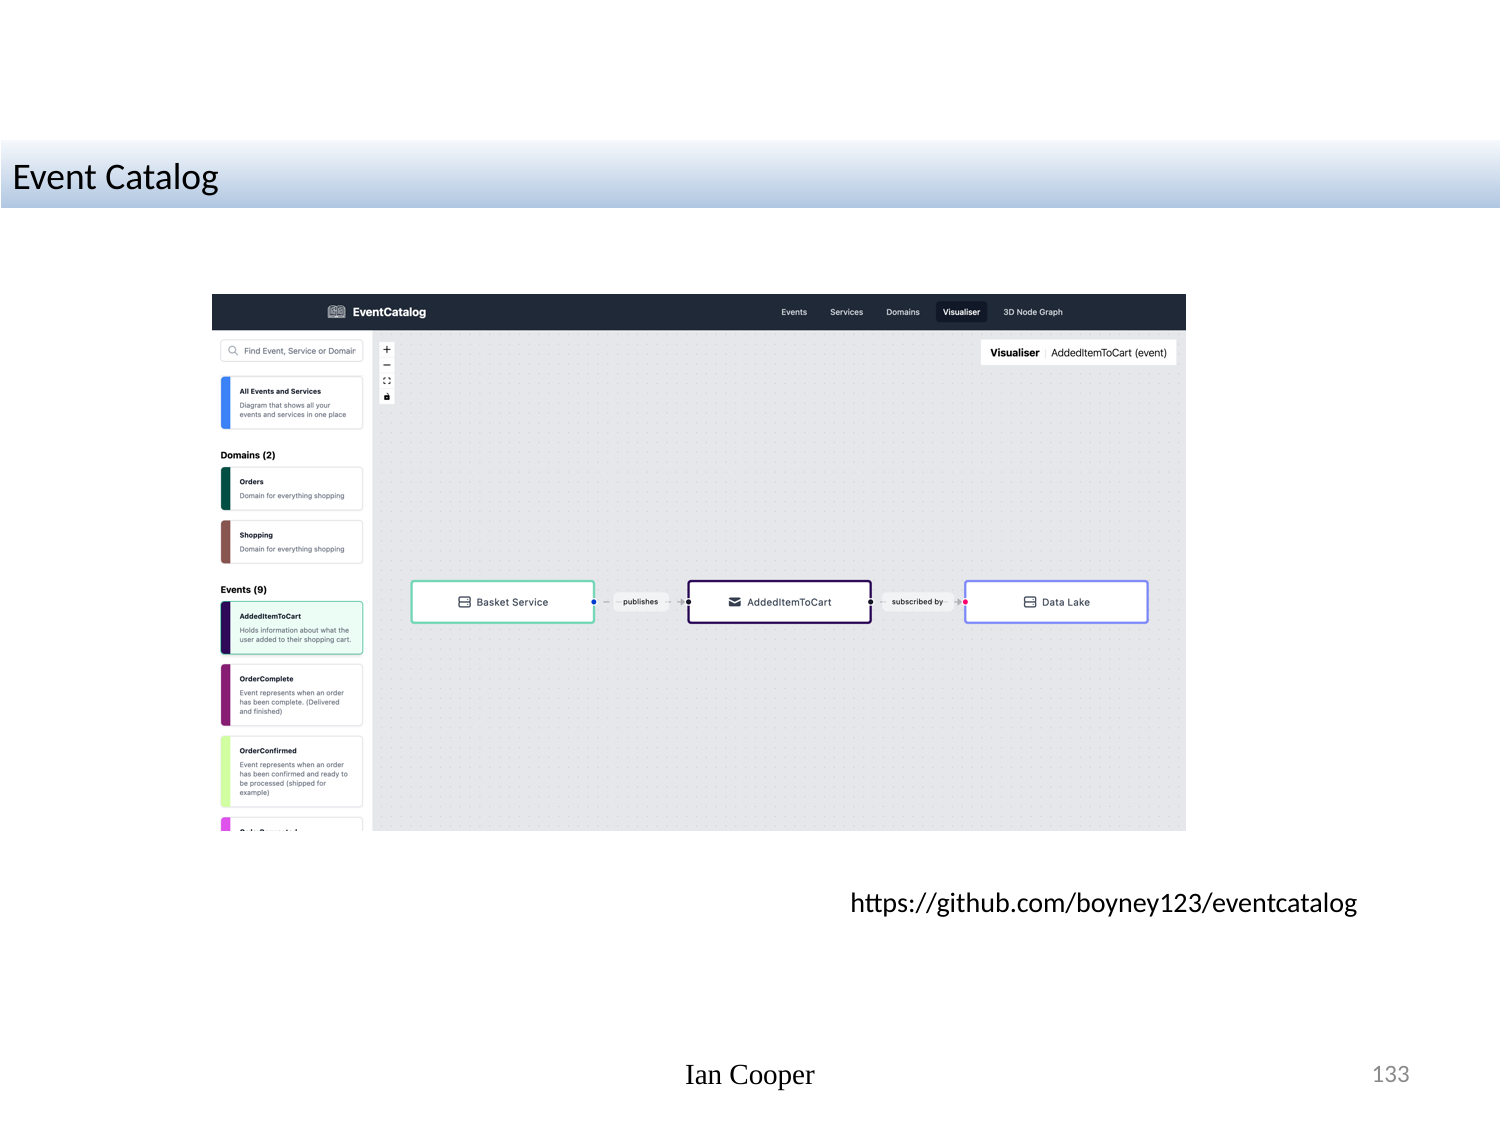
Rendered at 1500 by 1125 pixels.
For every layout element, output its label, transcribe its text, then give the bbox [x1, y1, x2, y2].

text_box https://github.com/boyney123/eventcatalog [835, 877, 1373, 926]
text_box Event Catalog [1, 140, 1500, 208]
slide_number 133 [1074, 1042, 1425, 1103]
footer Ian Cooper [512, 1042, 988, 1103]
picture [211, 294, 1186, 831]
